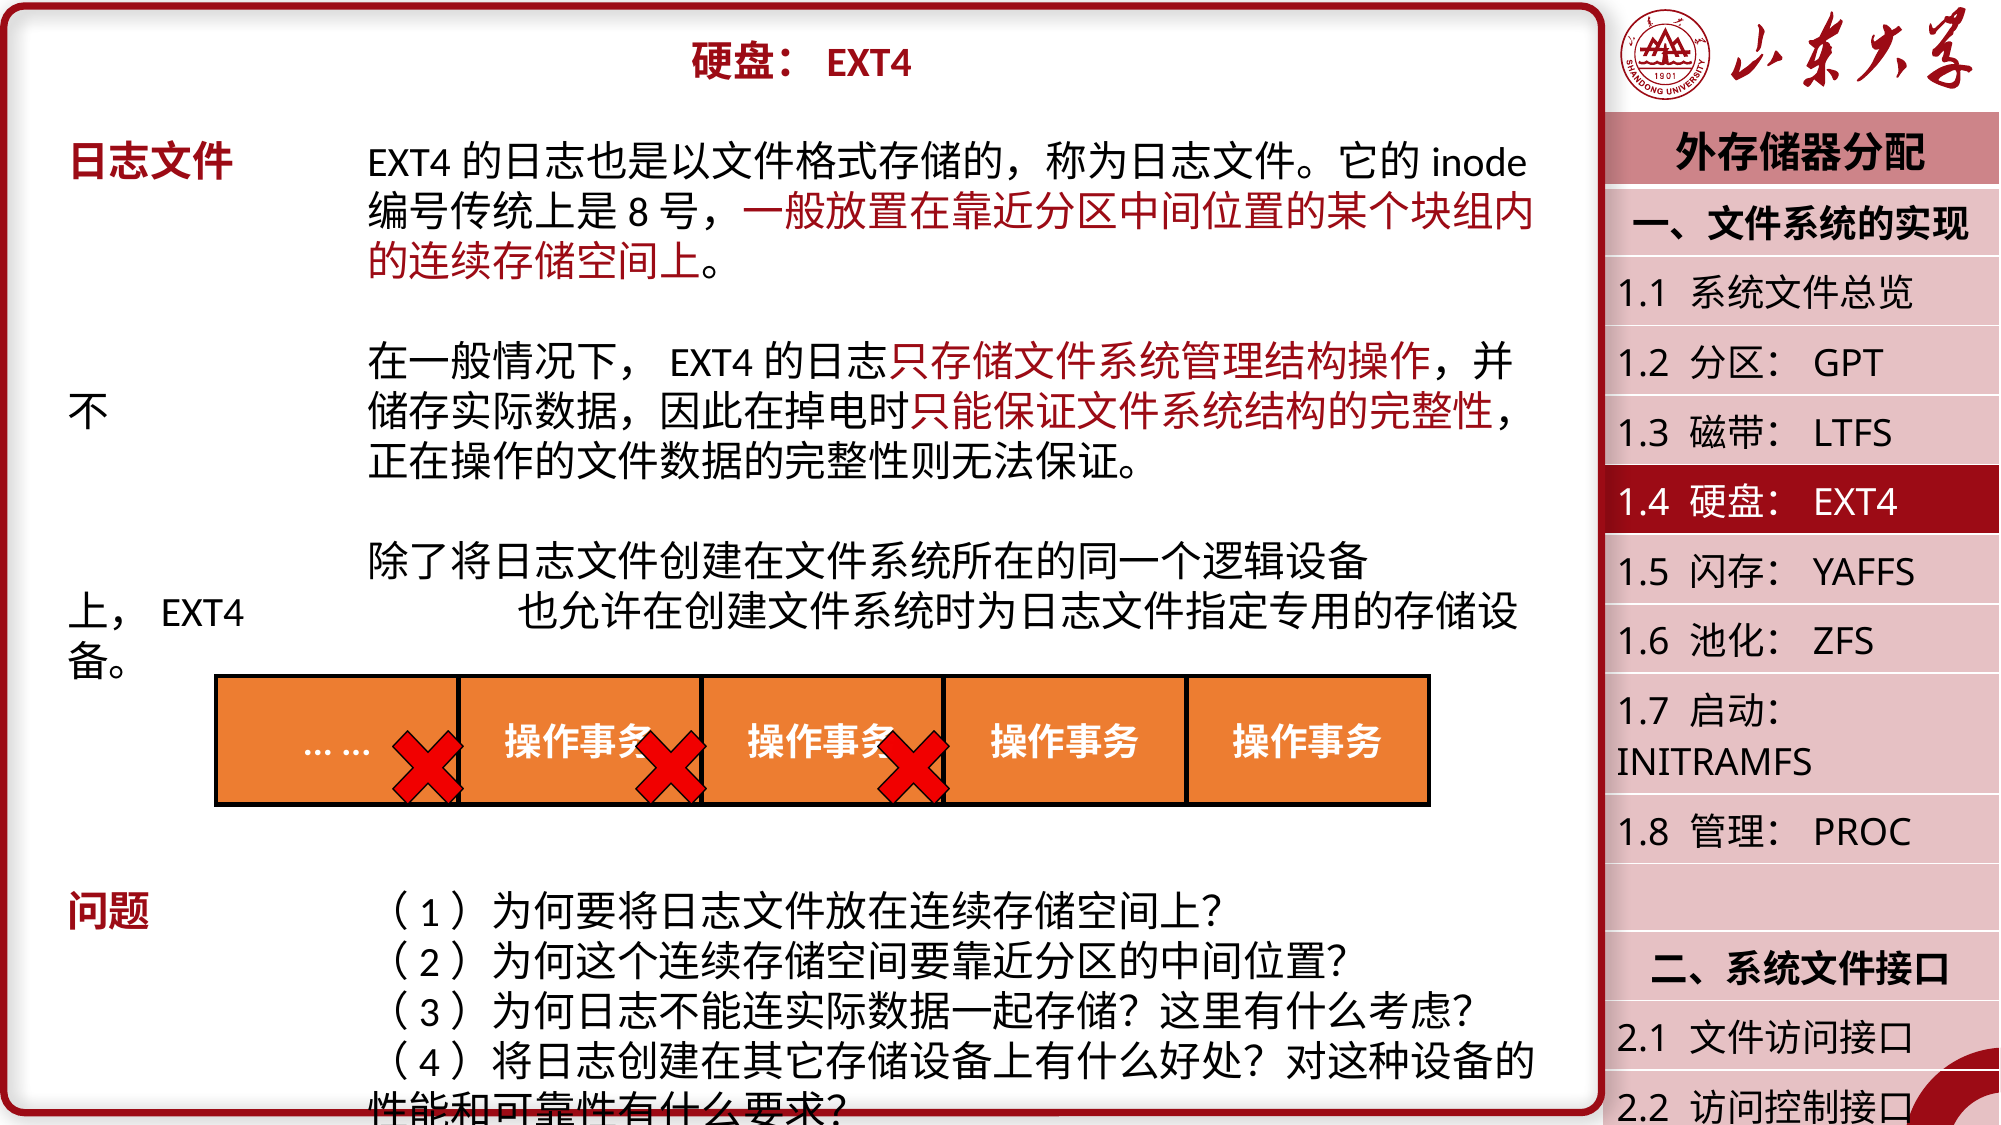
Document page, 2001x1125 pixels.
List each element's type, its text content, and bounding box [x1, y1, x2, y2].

table_cell [1619, 864, 1999, 930]
table_cell 二、系统文件接口 [1619, 932, 1999, 1000]
text_box [1609, 674, 1614, 793]
table_cell 2.2 访问控制接口 [1609, 535, 1614, 603]
table_cell 1.4 硬盘：EXT4 [1618, 465, 1999, 533]
table_cell 1.1 系统文件总览 [1618, 257, 1999, 325]
table_cell [1609, 326, 1614, 394]
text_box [1609, 864, 1614, 930]
table_cell 1.3 磁带：LTFS [1618, 396, 1999, 464]
table_cell 1.7 启动：INITRAMFS [1609, 189, 1614, 255]
text_box 操作事务 [700, 675, 943, 805]
table_cell 2.1 文件访问接口 [1619, 1001, 1999, 1069]
text_box [2, 4, 1603, 1114]
text_box ... ... [215, 675, 458, 805]
table_cell 1.6 池化：ZFS [1609, 112, 1614, 184]
text_box 操作事务 [458, 675, 700, 805]
table_cell 1.8 管理：PROC [1609, 257, 1614, 325]
text_box 操作事务 [1185, 675, 1430, 805]
text_box 硬盘：EXT4 日志文件 EXT4的日志也是以文件格式存储的，称为日志文件。它的inode 编号传统上是8号，一般放置在靠近分区中间位置的某个块组内 的连续存储空间上。 在一般情况下，EXT4的日志只存储文件系统管理结构操作，并不 储存实际数据，因此在掉电时只能保证文件系统结构的完整性， 正在操作的文件数据的完整性则无法保证。 除了将日志文件创建在文件系统所在的同一个逻辑设备上，EXT4 也允许在创建文件系统时为日志文件指定专用的存储设备。 问题 （1）为何要将日志文件放在连续存储空间上？ （2）为何这个连续存储空间要靠近分区的中间位置？ （3）为何日志不能连实际数据一起存储？这里有什么考虑？ （4）将日志创建在其它存储设备上有什么好处？对这种设备的 性能和可靠性有什么要求？ [52, 27, 1551, 1125]
table_cell 二、系统文件接口 [1609, 396, 1614, 464]
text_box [1620, 5, 1977, 100]
table_cell 2.2 访问控制接口 [1603, 1071, 1999, 1125]
table_header 外存储器分配 [1609, 932, 1614, 1000]
text_box 操作事务 [943, 675, 1185, 805]
table_cell 1.5 闪存：YAFFS [1619, 535, 1999, 603]
picture [392, 730, 464, 805]
table_cell 1.1 系统文件总览 [1603, 1071, 1614, 1115]
picture [635, 730, 707, 805]
table_cell 1.8 管理：PROC [1619, 795, 1999, 863]
table_cell 1.6 池化：ZFS [1619, 605, 1999, 672]
picture [877, 730, 950, 805]
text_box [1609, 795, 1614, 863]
table_cell 2.1 文件访问接口 [1609, 465, 1614, 533]
table_cell 潘润宇 2023.04 [1609, 605, 1614, 672]
table_header 外存储器分配 [1618, 112, 1999, 184]
table_cell 一、文件系统的实现 [1618, 189, 1999, 255]
table_cell 1.7 启动：INITRAMFS [1619, 674, 1999, 793]
table_cell 1.2 分区：GPT [1618, 326, 1999, 394]
table_cell 一、文件系统的实现 [1609, 1001, 1614, 1069]
